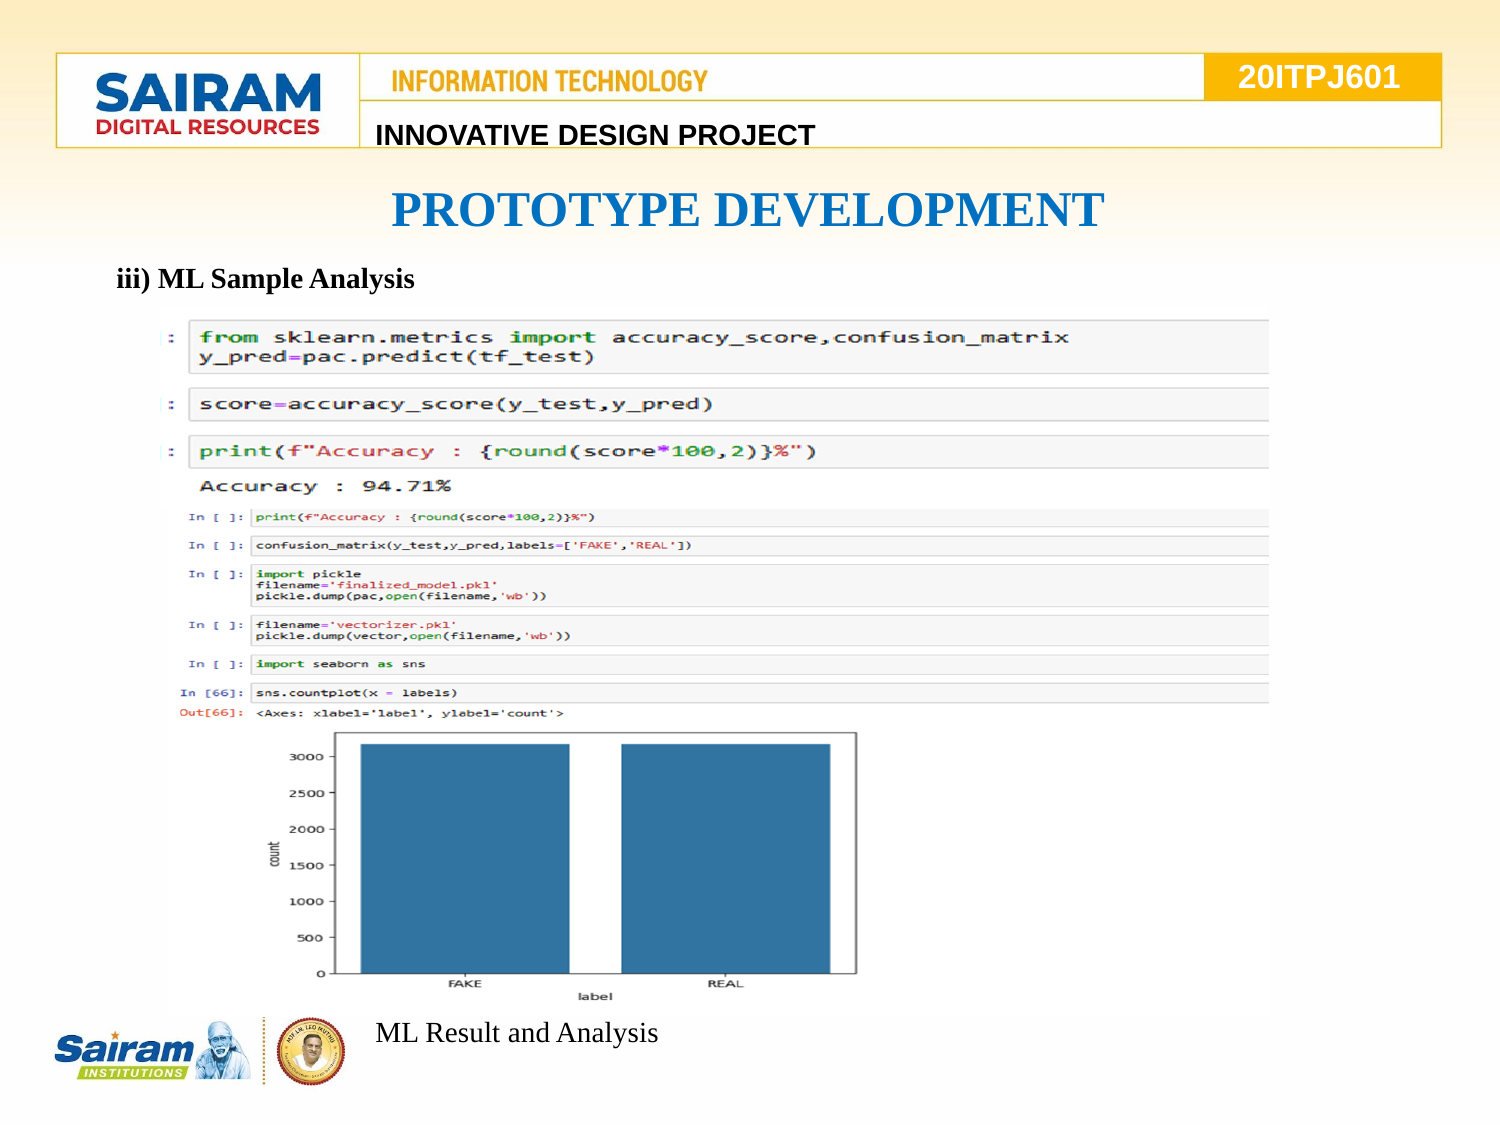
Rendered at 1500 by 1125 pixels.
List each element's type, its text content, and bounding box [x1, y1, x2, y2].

text_box iii) ML Sample Analysis [101, 239, 736, 355]
picture [0, 0, 1500, 1125]
text_box ML Result and Analysis [360, 1026, 853, 1064]
text_box INNOVATIVE DESIGN PROJECT [360, 95, 1449, 178]
text_box PROTOTYPE DEVELOPMENT [59, 169, 1437, 290]
text_box 20ITPJ601 [1201, 40, 1437, 95]
